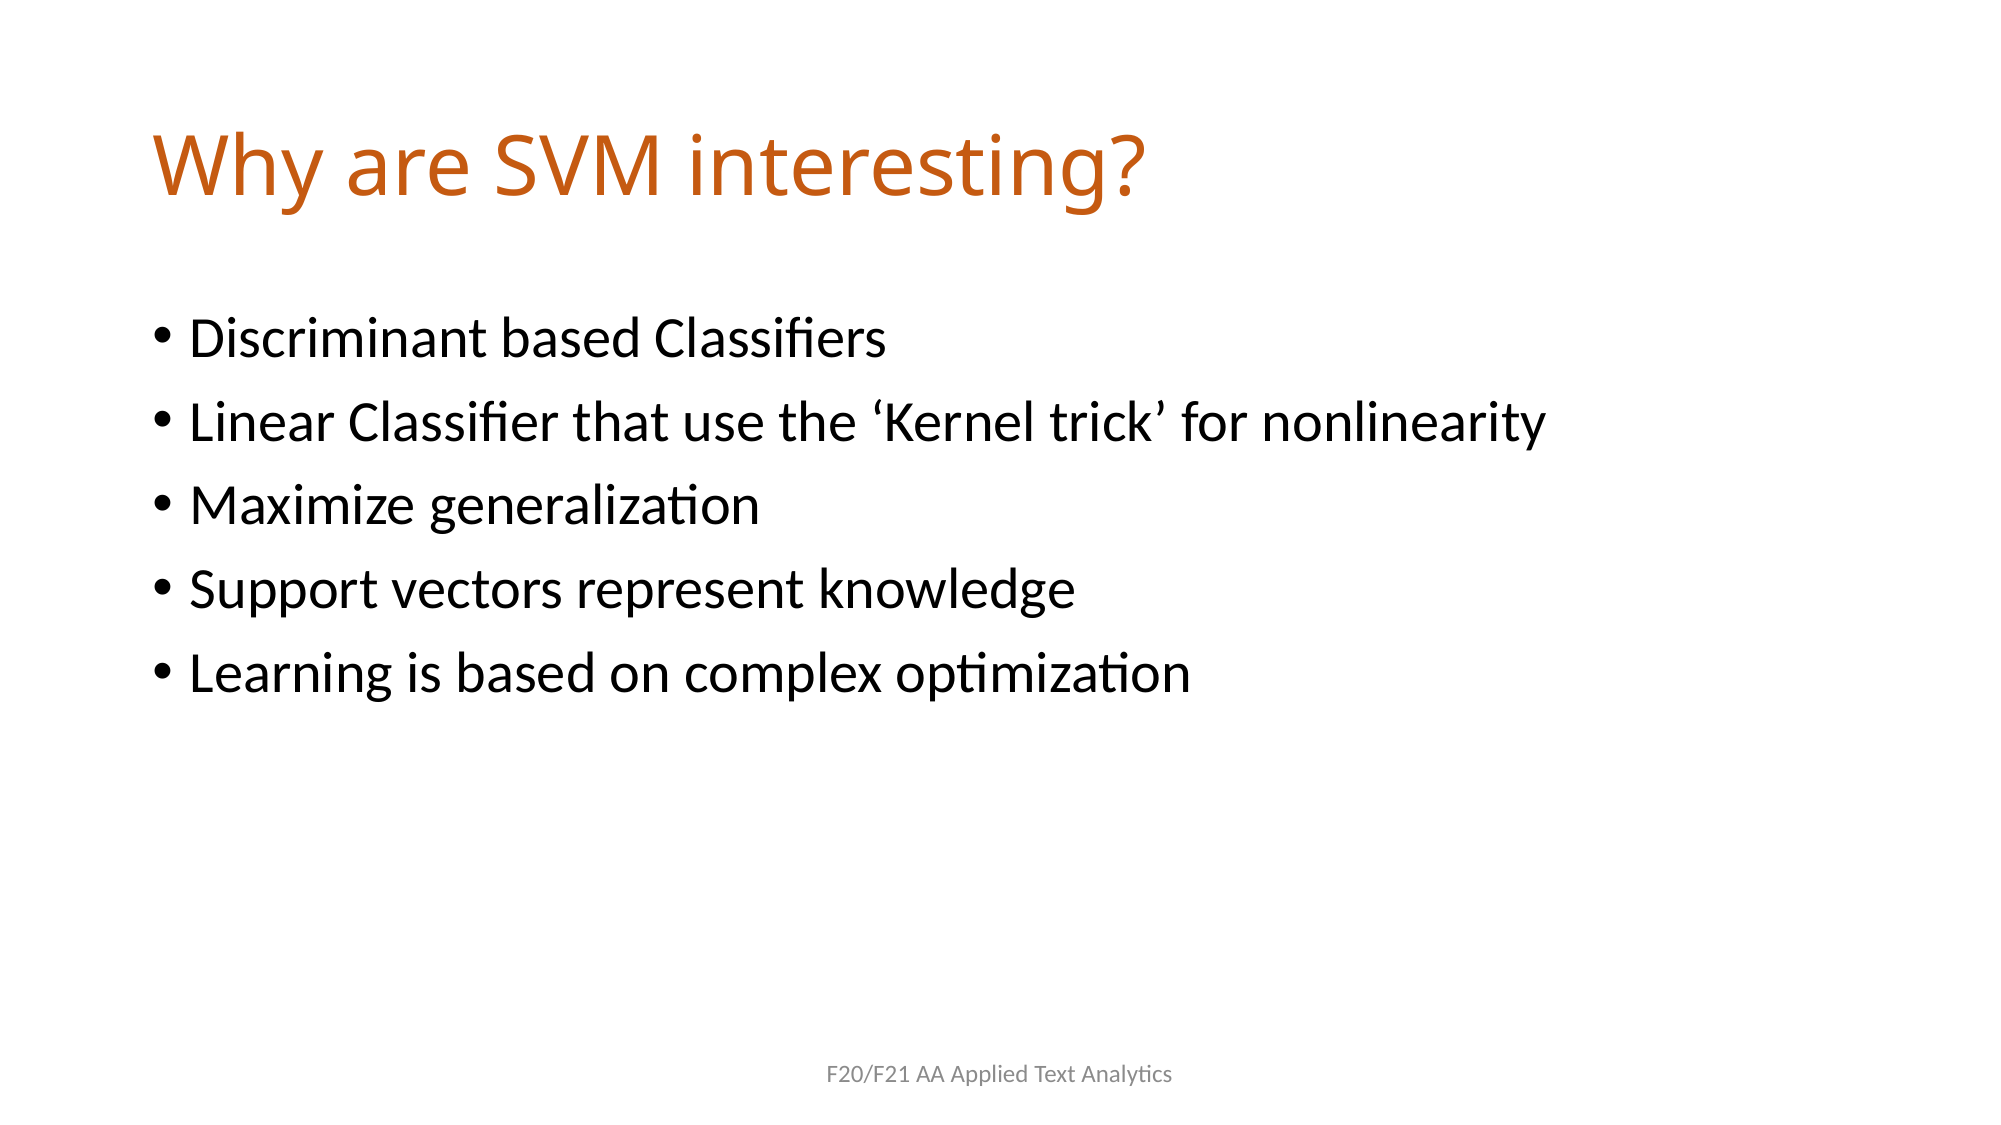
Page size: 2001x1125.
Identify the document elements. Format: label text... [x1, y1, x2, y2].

title Why are SVM interesting? [137, 59, 1863, 278]
list Discriminant based Classifiers Linear Classifier that use the ‘Kernel trick’ for nonlinearity Maximize generalization Support vectors represent knowledge Learning is based on complex optimization [137, 299, 1863, 1014]
footer F20/F21 AA Applied Text Analytics [662, 1042, 1338, 1103]
